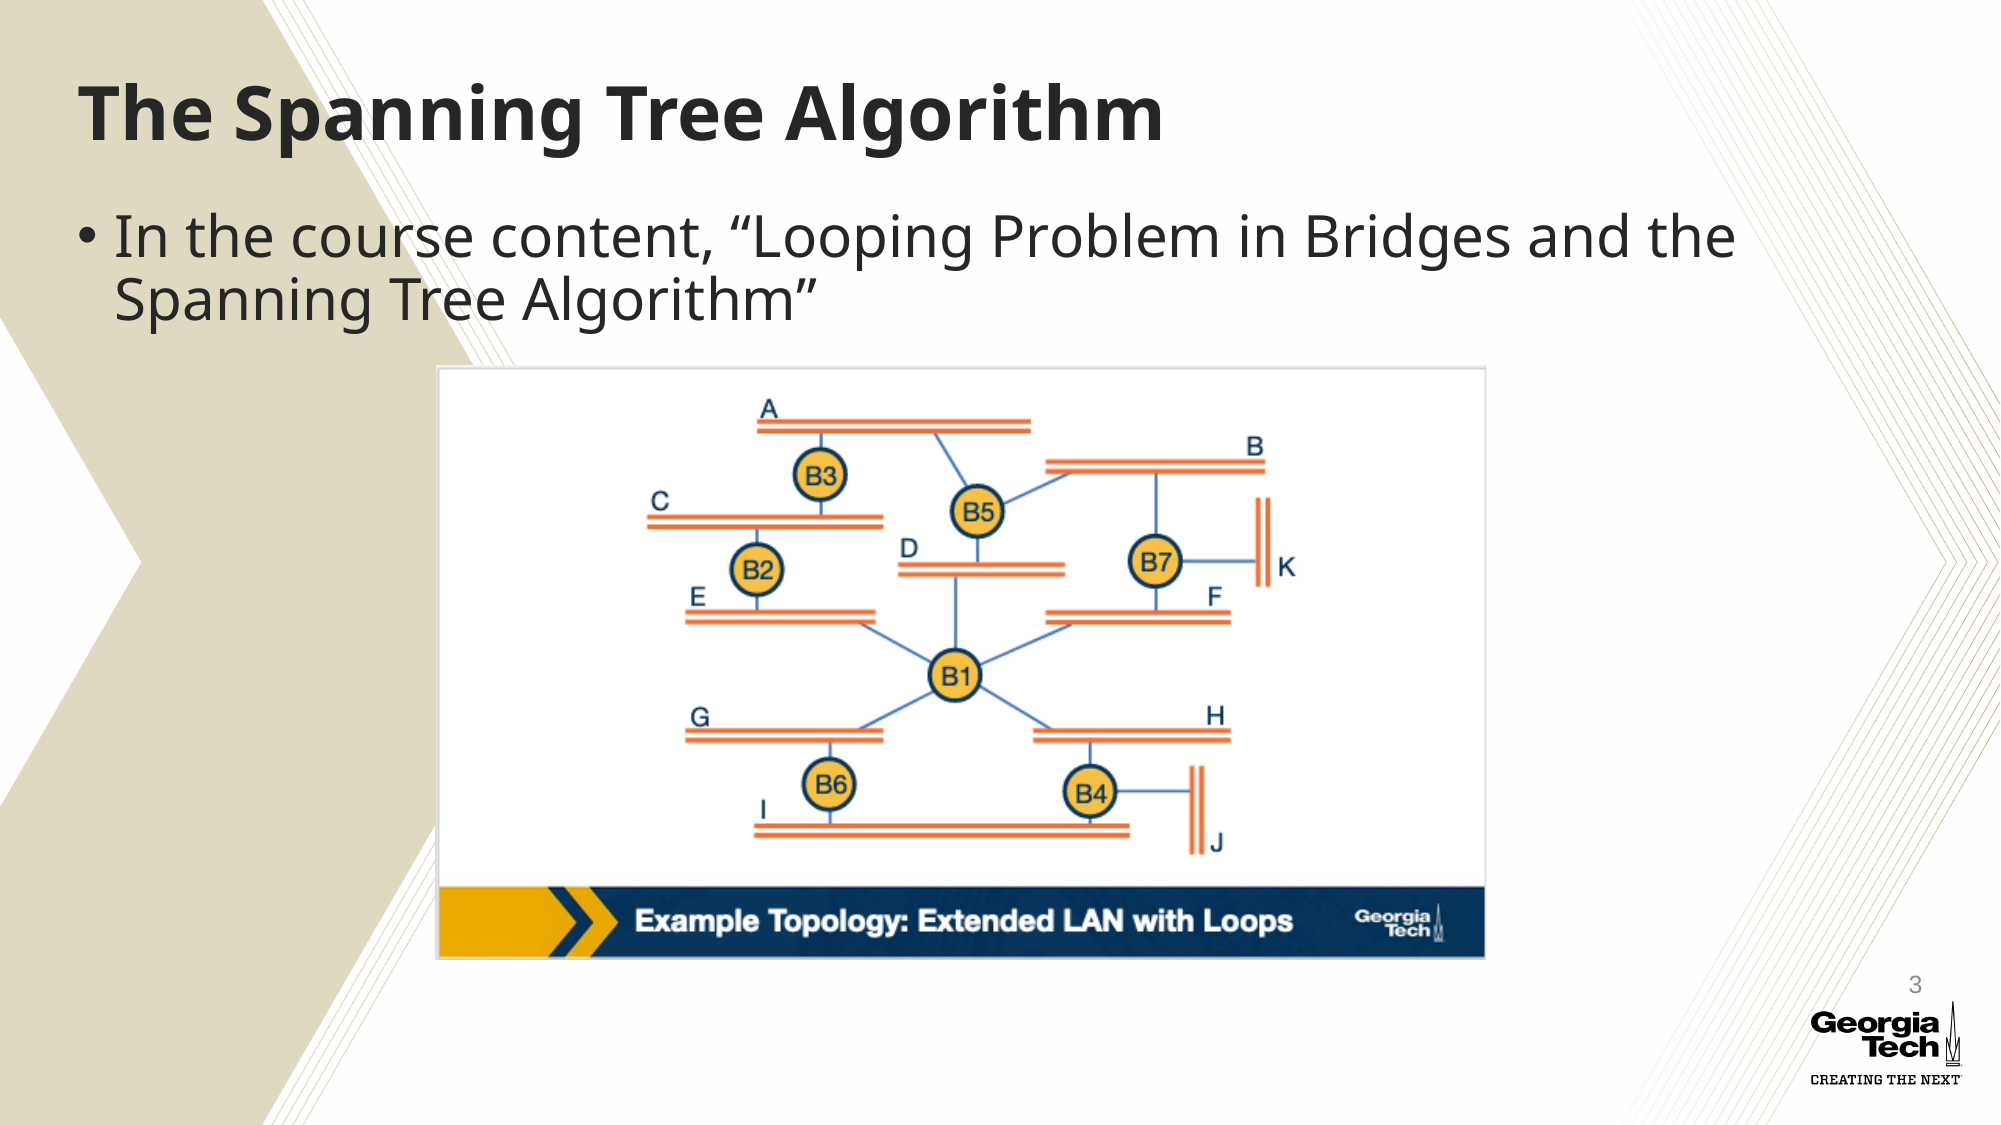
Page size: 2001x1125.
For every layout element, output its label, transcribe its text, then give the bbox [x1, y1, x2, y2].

title The Spanning Tree Algorithm [62, 32, 1938, 200]
slide_number 3 [1487, 953, 1938, 1014]
picture [0, 0, 2001, 1125]
list In the course content, “Looping Problem in Bridges and the Spanning Tree Algorithm” [62, 200, 1938, 954]
